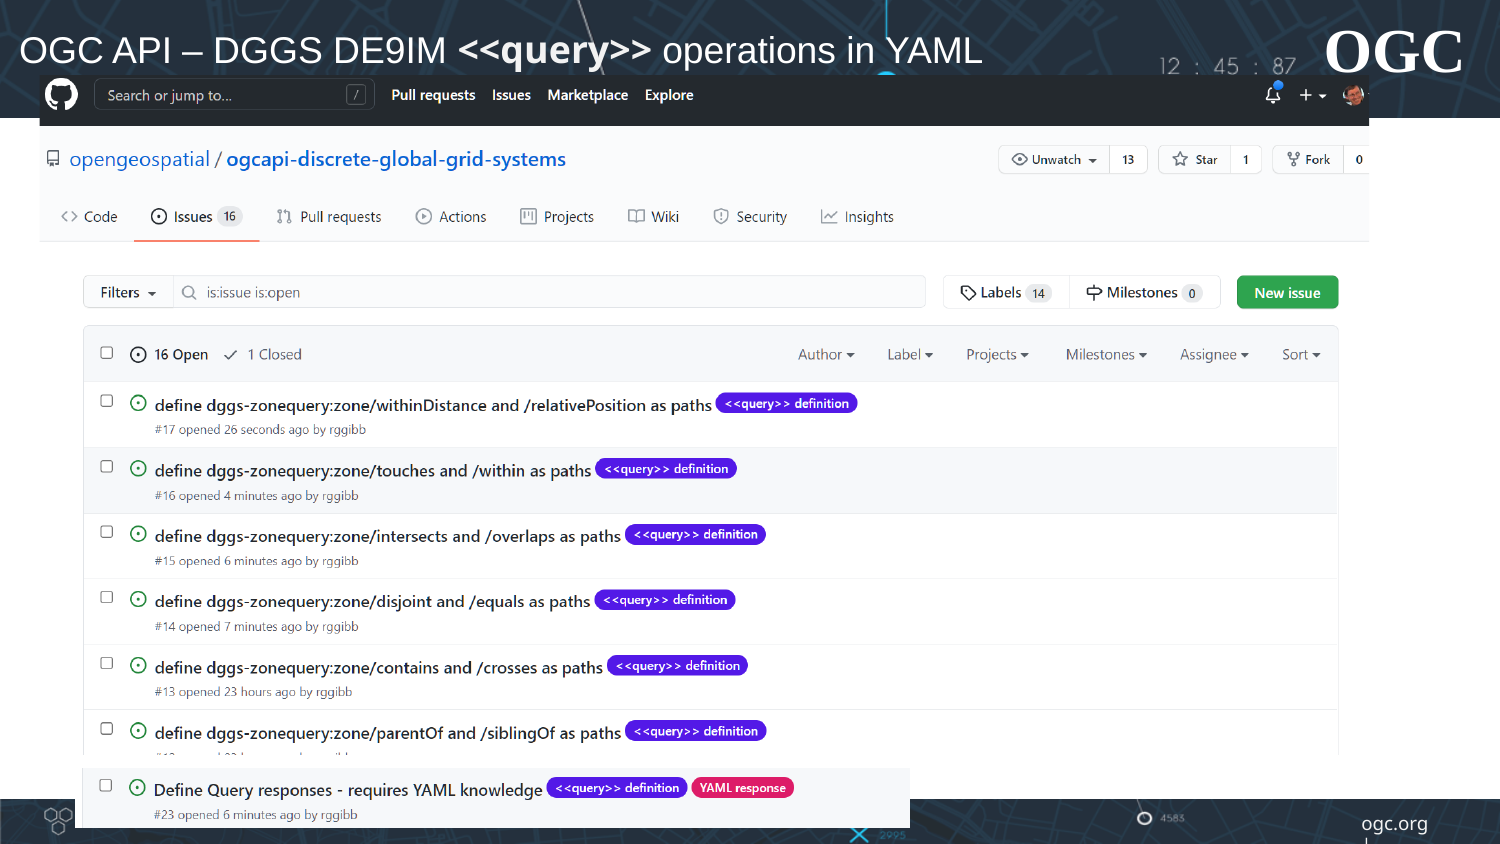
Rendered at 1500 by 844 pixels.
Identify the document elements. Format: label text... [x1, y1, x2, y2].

title OGC API – DGGS DE9IM <<query>> operations in YAML [8, 3, 1245, 99]
picture [38, 768, 910, 842]
picture [39, 74, 1370, 755]
